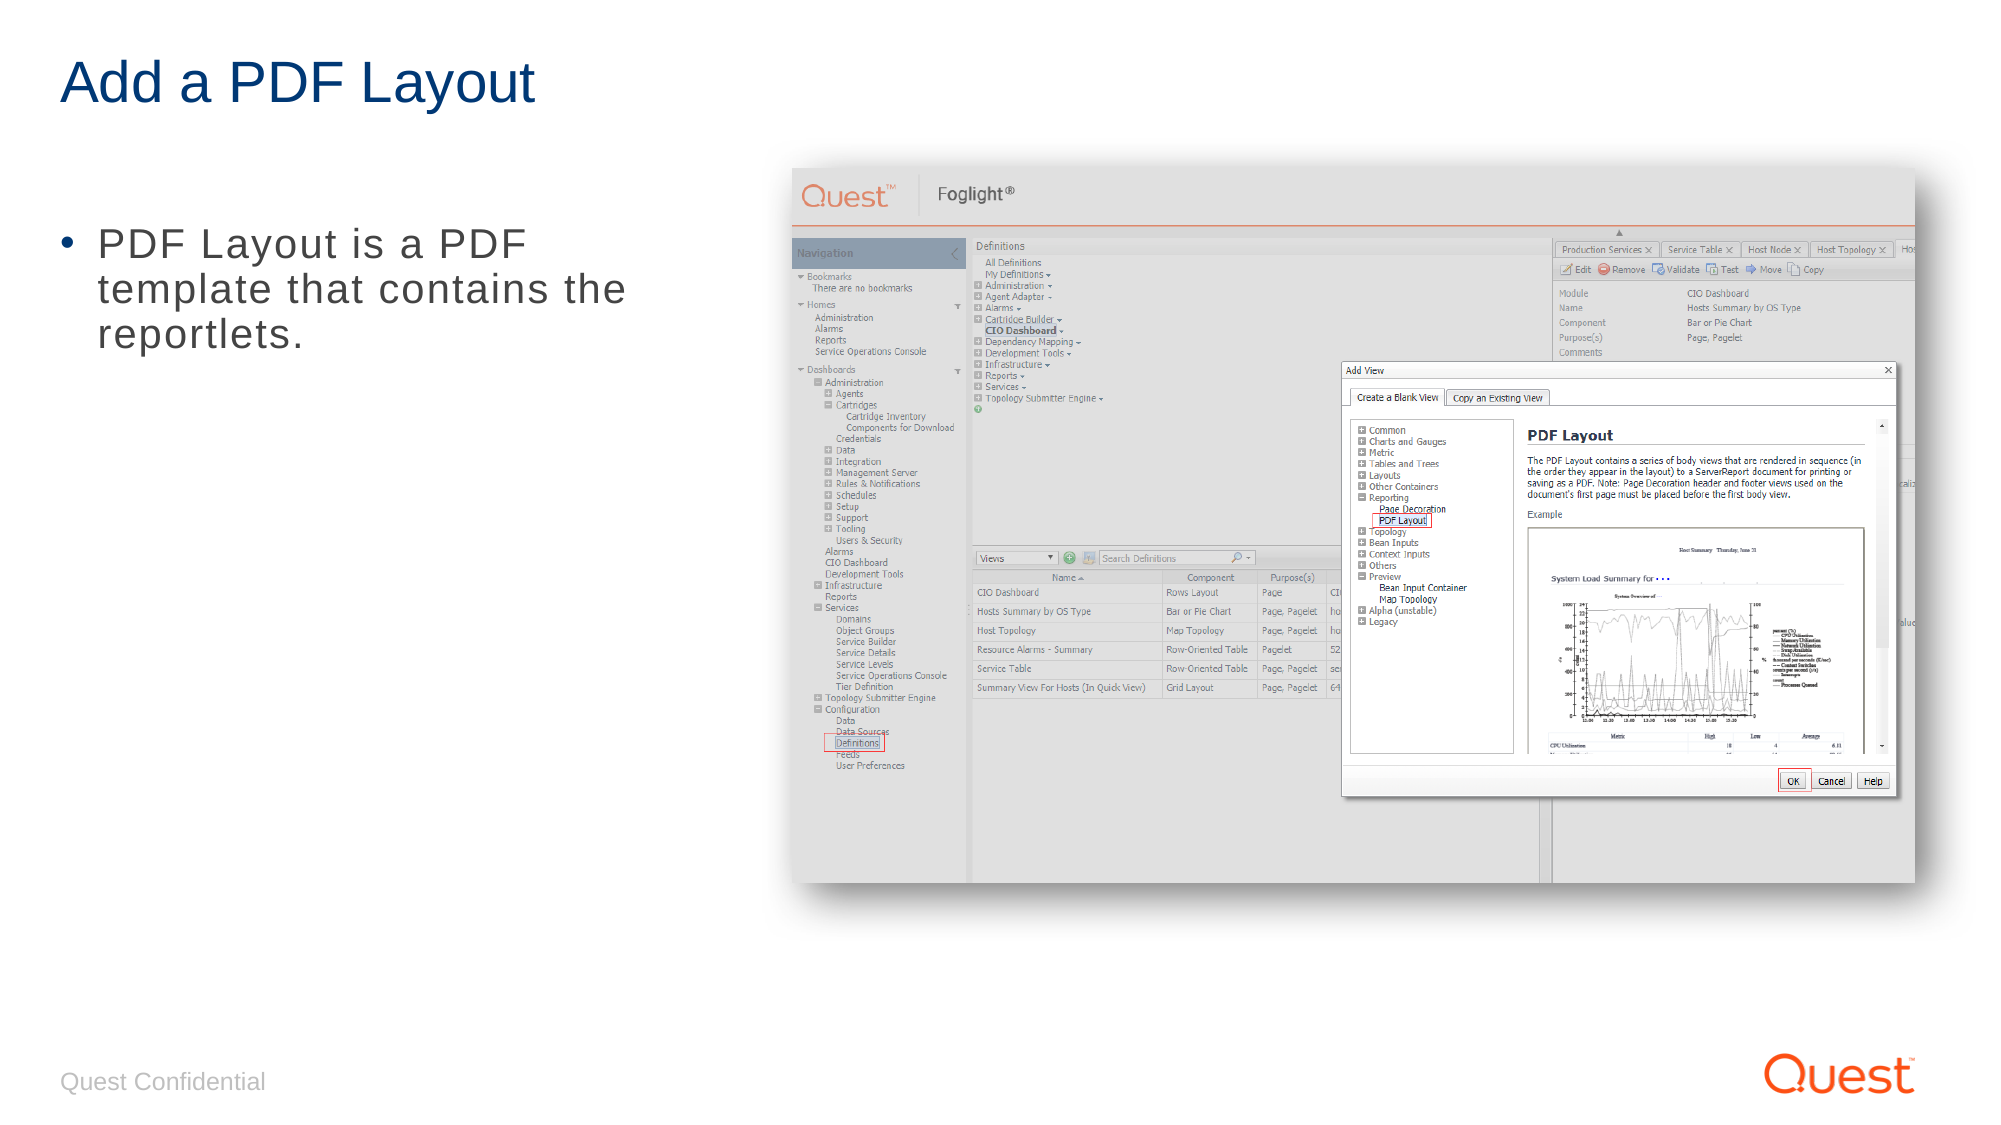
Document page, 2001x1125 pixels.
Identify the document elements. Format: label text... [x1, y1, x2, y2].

picture [1763, 1052, 1916, 1095]
picture [792, 167, 1915, 883]
list Add a PDF Layout [45, 45, 1915, 169]
list PDF Layout is a PDF template that contains the reportlets. [45, 214, 648, 1021]
